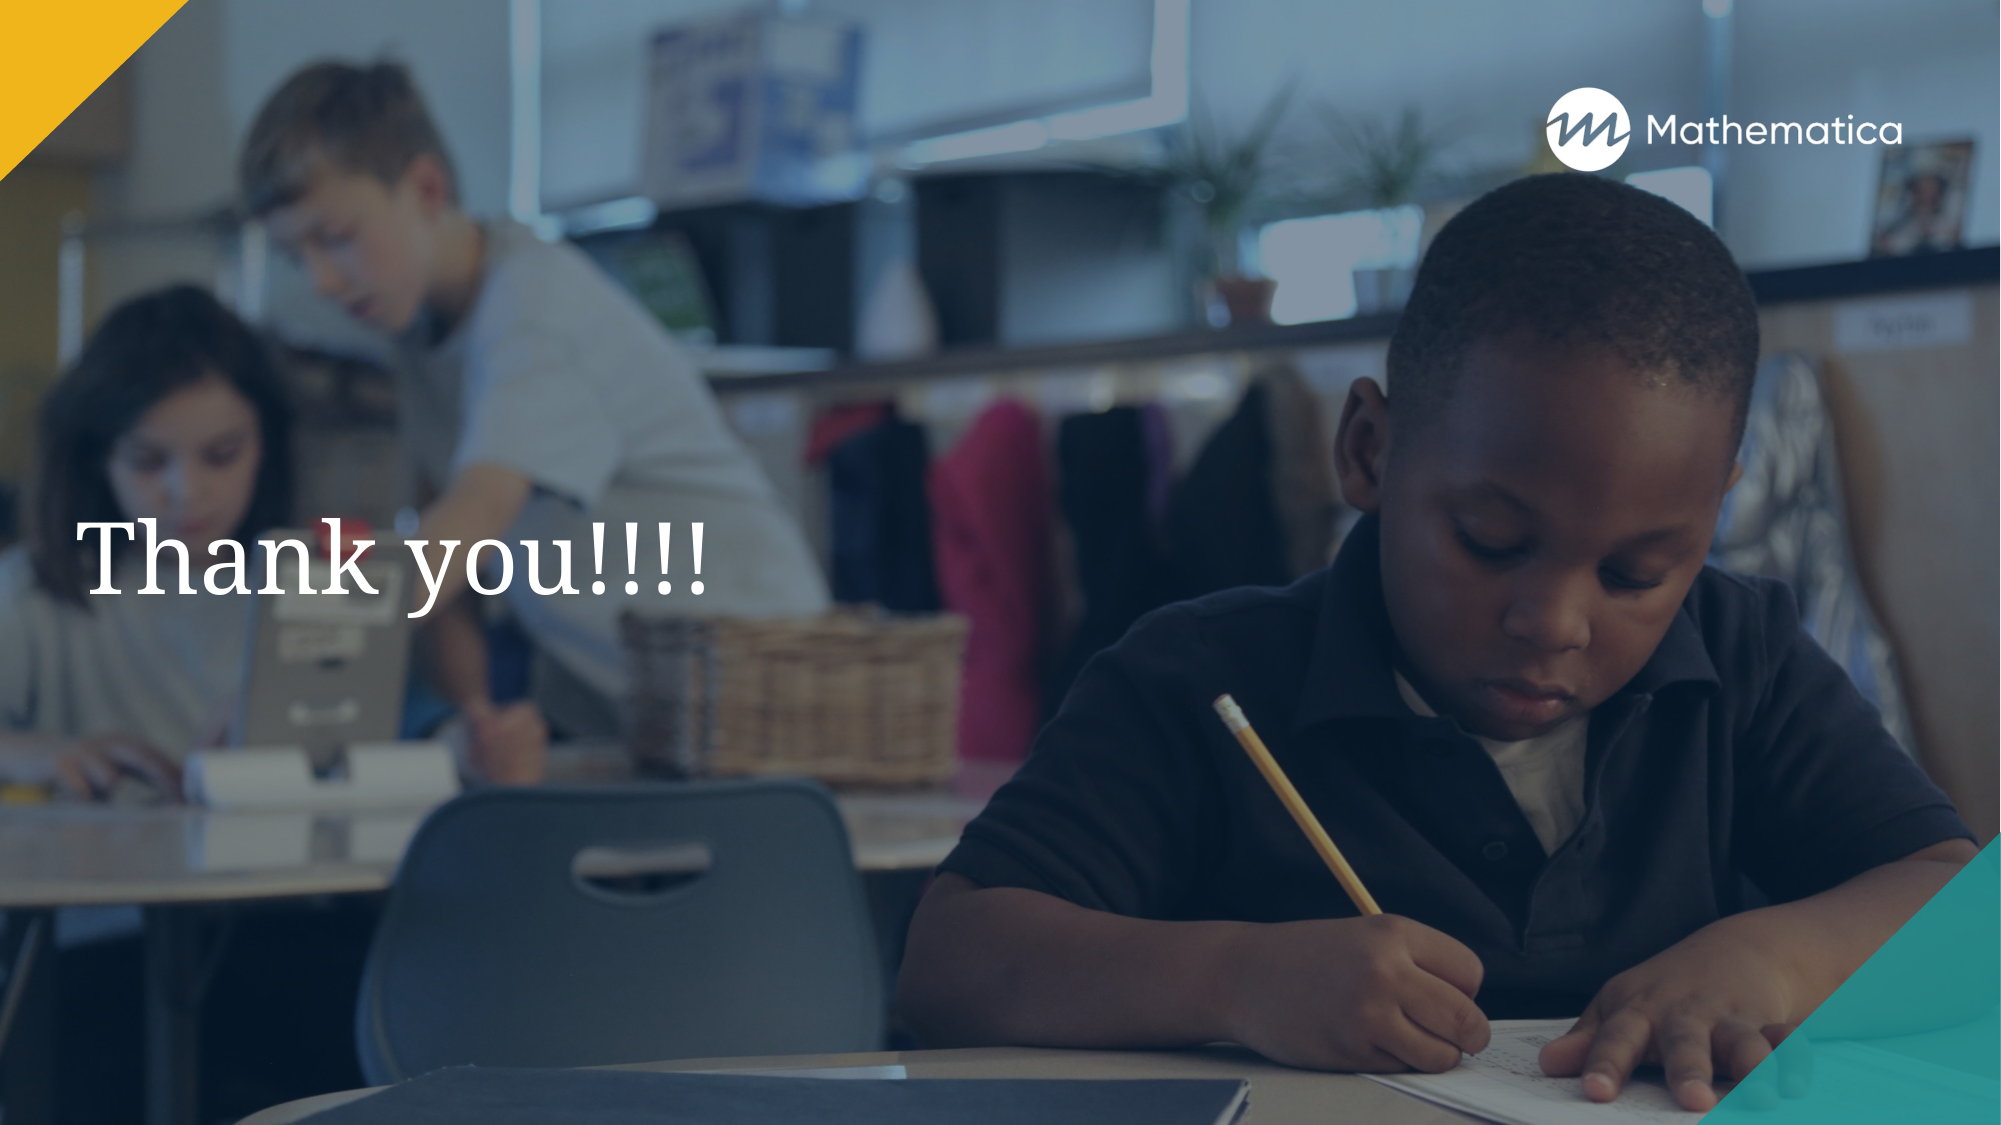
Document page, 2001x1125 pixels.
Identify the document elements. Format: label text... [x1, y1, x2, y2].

title Thank you!!!! [75, 209, 1904, 916]
picture [0, 0, 2001, 1125]
